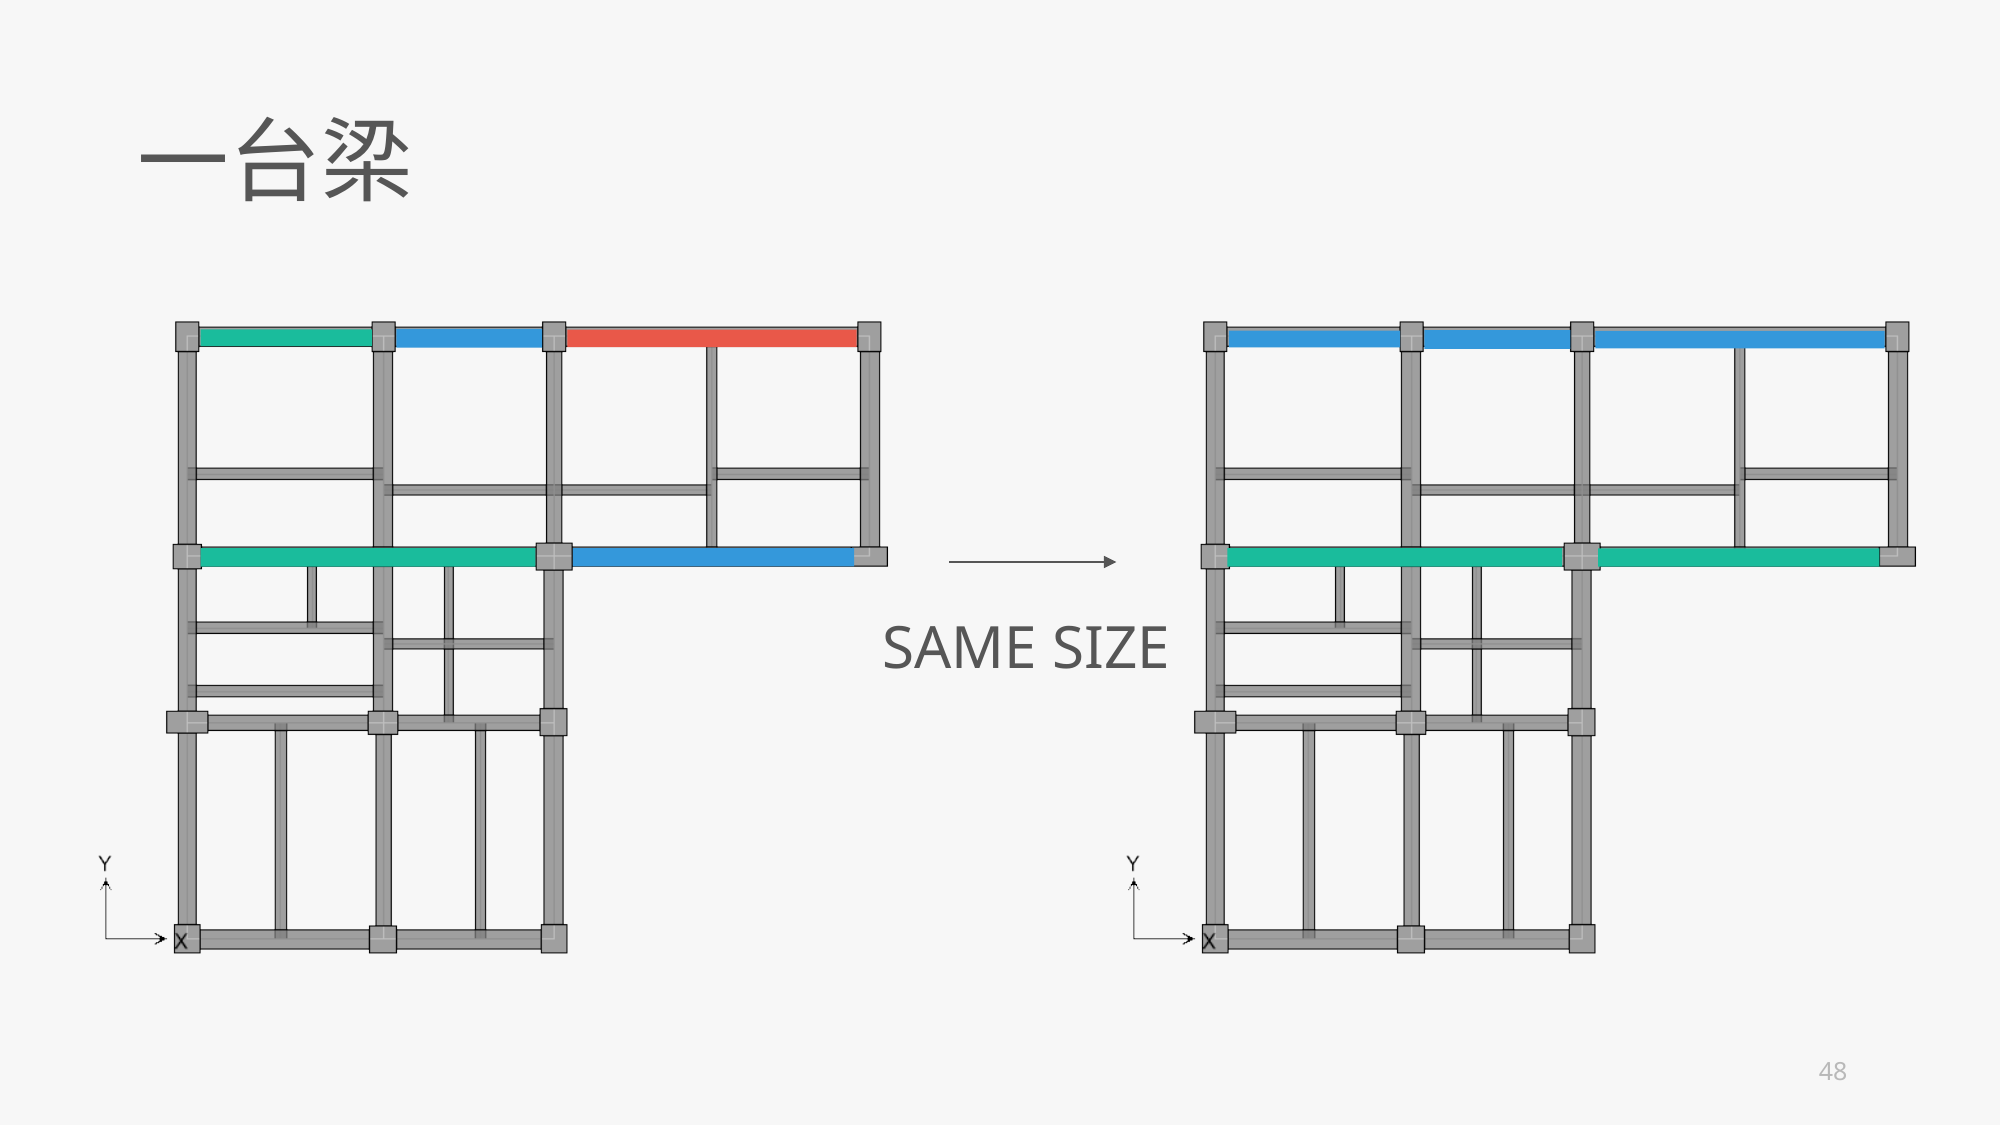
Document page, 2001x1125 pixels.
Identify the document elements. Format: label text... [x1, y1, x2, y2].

text_box SAME SIZE [918, 588, 1083, 688]
picture [55, 267, 918, 981]
picture [1083, 267, 1946, 981]
list 一台梁 [137, 108, 873, 224]
slide_number 48 [1412, 1042, 1863, 1103]
